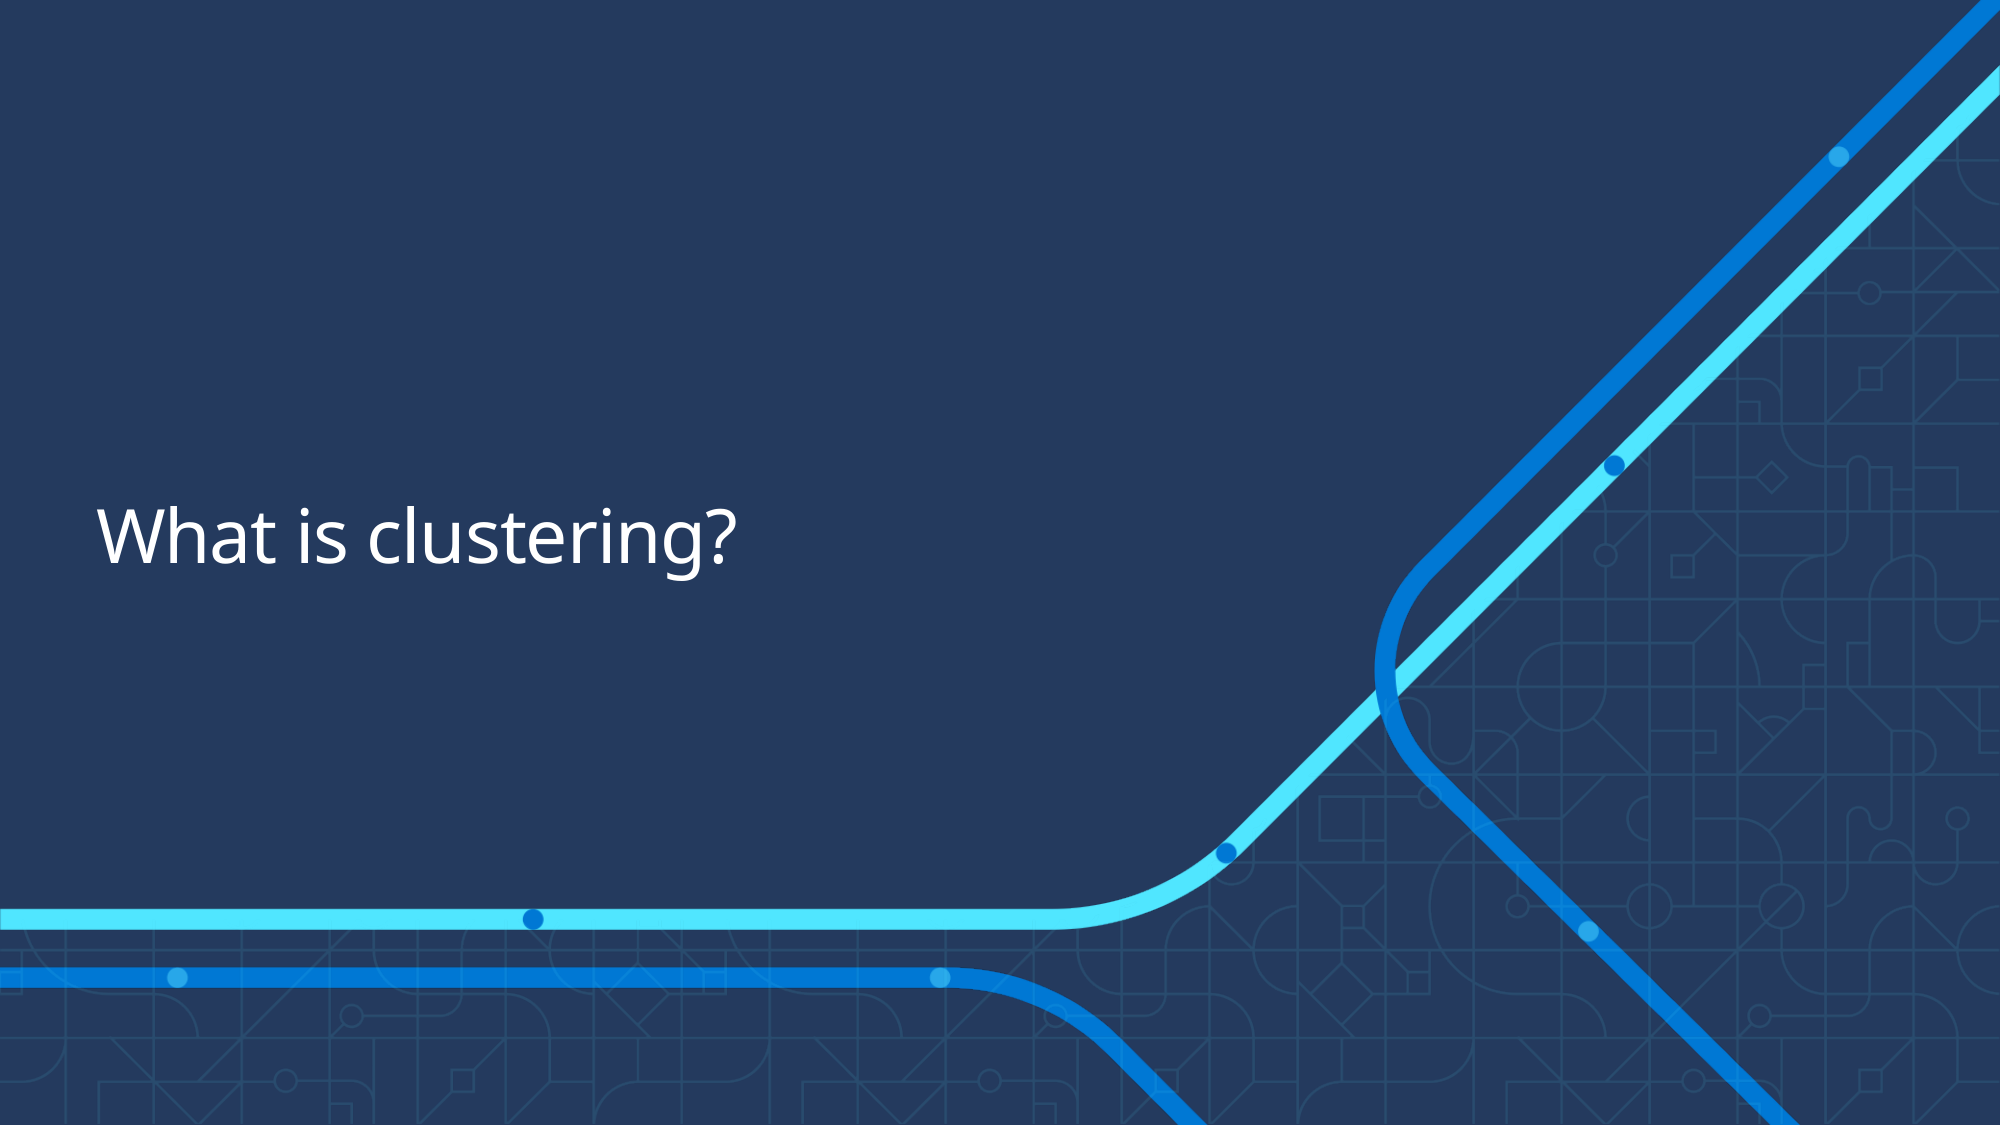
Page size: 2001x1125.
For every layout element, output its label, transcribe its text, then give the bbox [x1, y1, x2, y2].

picture [0, 0, 2000, 1125]
title What is clustering? [96, 391, 1225, 580]
